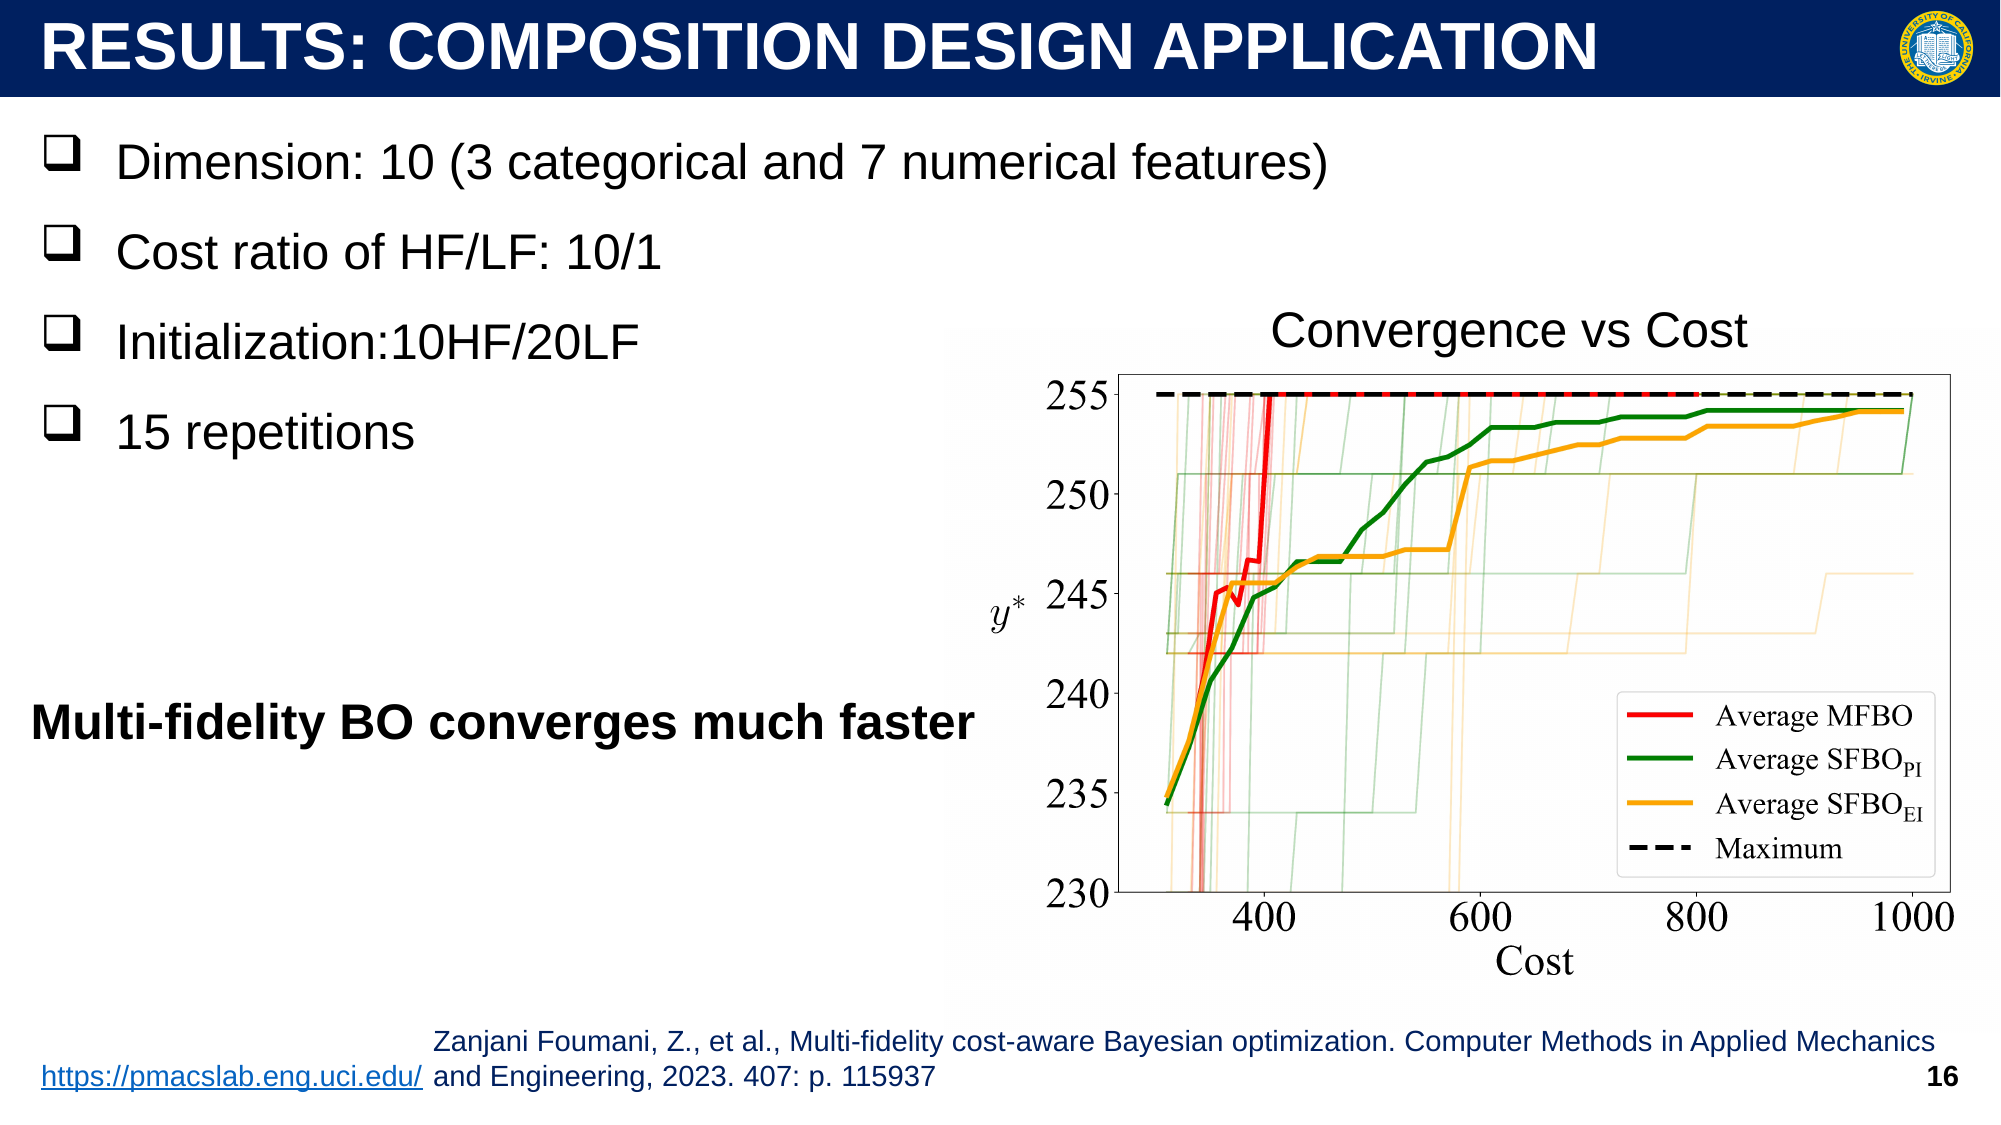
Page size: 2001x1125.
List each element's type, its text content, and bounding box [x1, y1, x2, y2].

picture [944, 328, 2000, 1034]
picture [1899, 10, 1974, 86]
text_box Zanjani Foumani, Z., et al., Multi-fidelity cost-aware Bayesian optimization. Computer Methods in Applied Mechanics and Engineering, 2023. 407: p. 115937 [418, 1015, 2000, 1100]
text_box Dimension: 10 (3 categorical and 7 numerical features) Cost ratio of HF/LF: 10/1 Initialization:10HF/20LF 15 repetitions [25, 91, 1974, 467]
text_box Convergence vs Cost [1044, 290, 1974, 328]
list Results: composition design application [25, 0, 1863, 91]
text_box Multi-fidelity BO converges much faster [15, 651, 944, 757]
